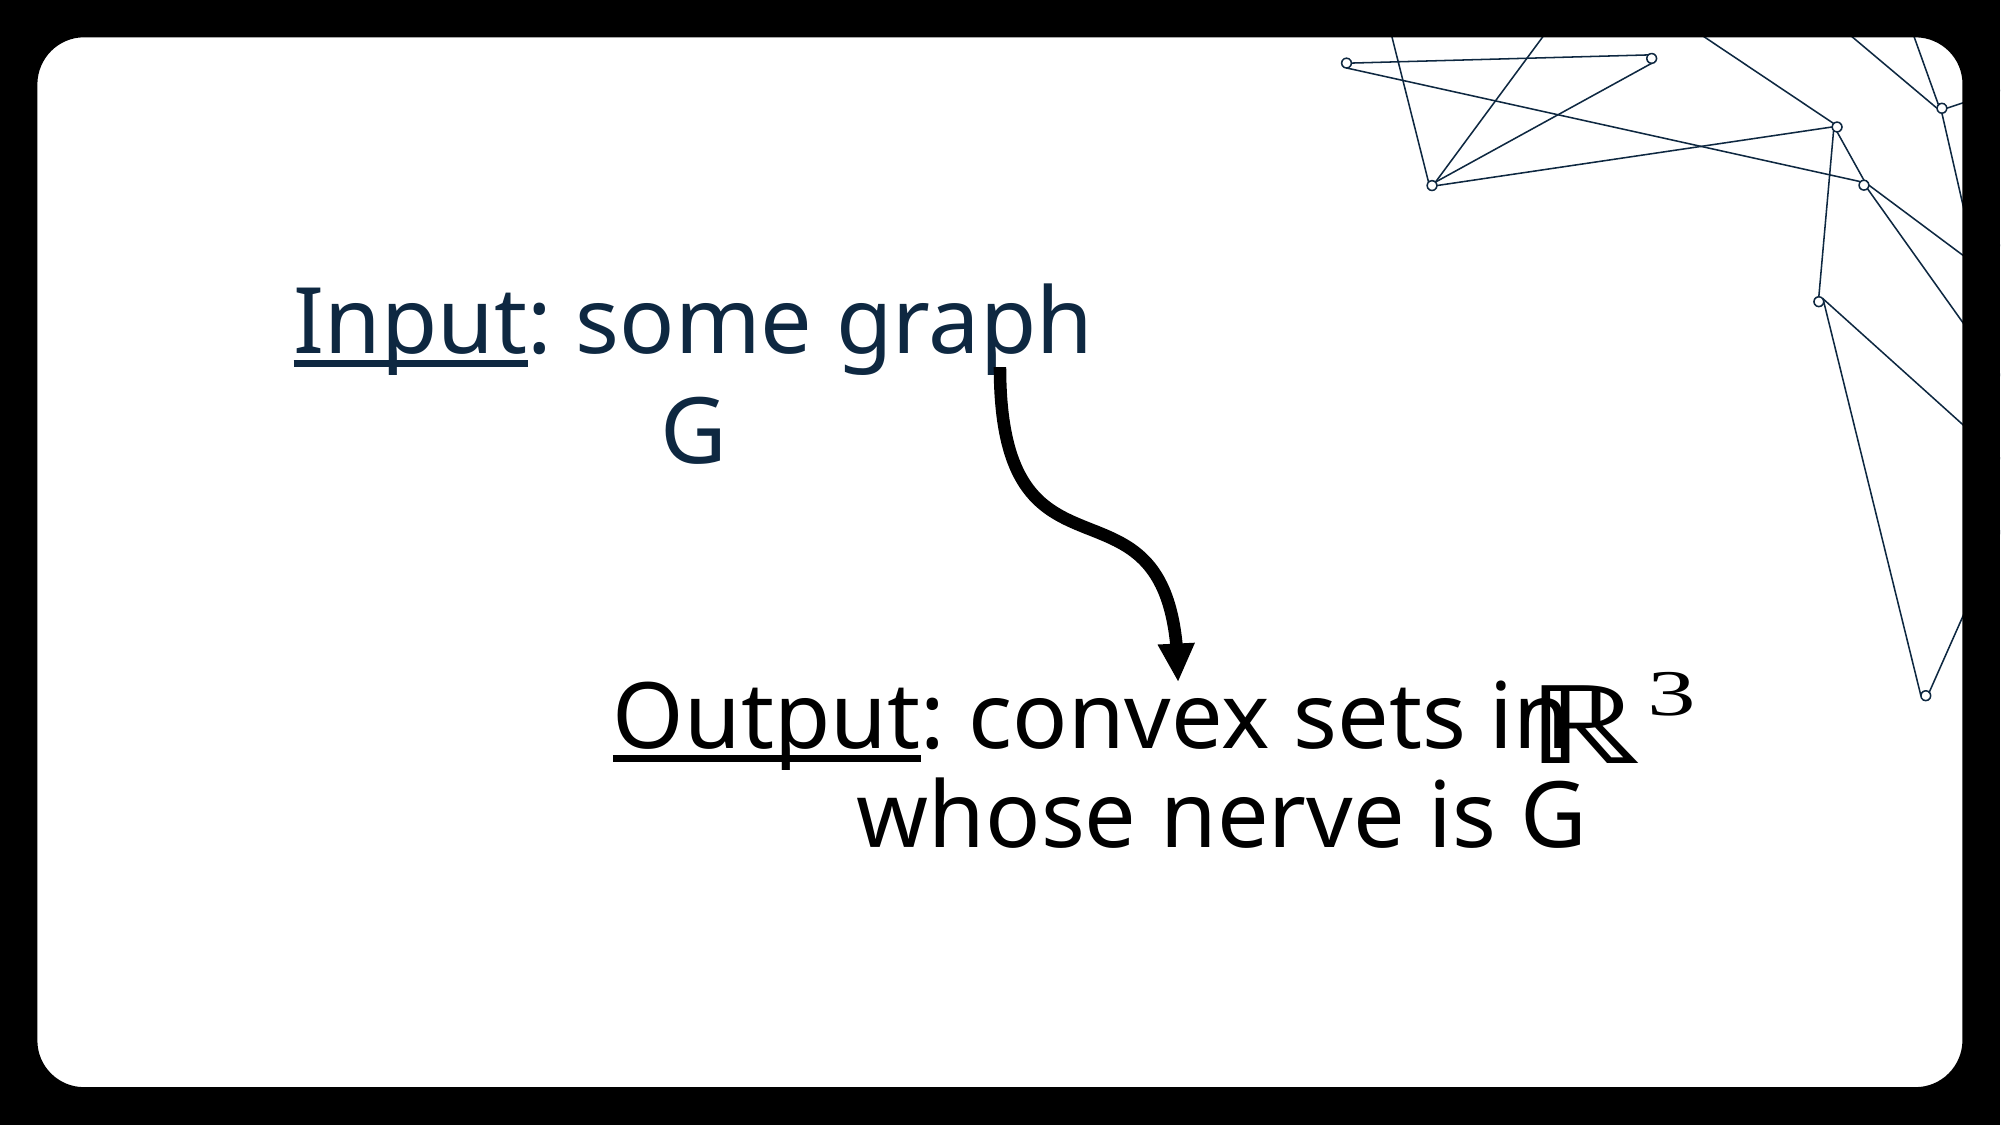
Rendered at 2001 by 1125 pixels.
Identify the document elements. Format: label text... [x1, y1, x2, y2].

title Output: convex sets in whose nerve is G [594, 654, 1613, 896]
text_box Input: some graph G [269, 246, 1119, 488]
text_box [931, 434, 1247, 614]
